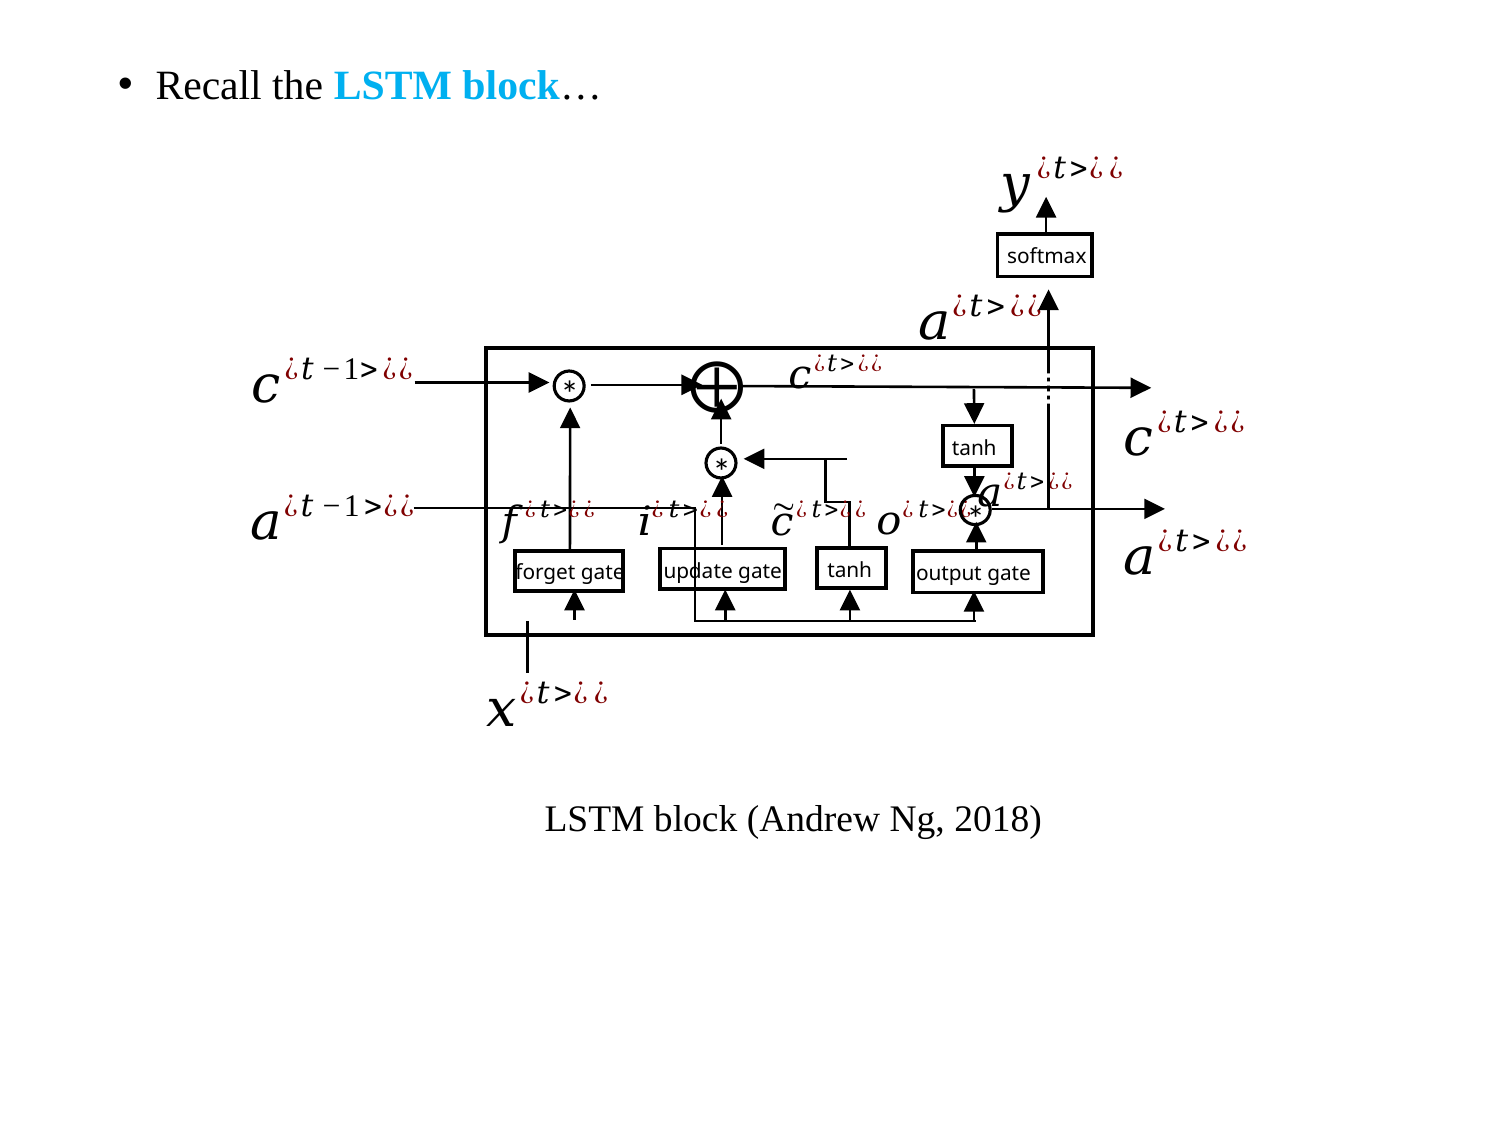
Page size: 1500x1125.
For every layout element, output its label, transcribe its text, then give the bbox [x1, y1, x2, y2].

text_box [250, 149, 1250, 740]
list Recall the LSTM block… [103, 55, 1397, 1014]
text_box LSTM block (Andrew Ng, 2018) [529, 786, 1058, 847]
